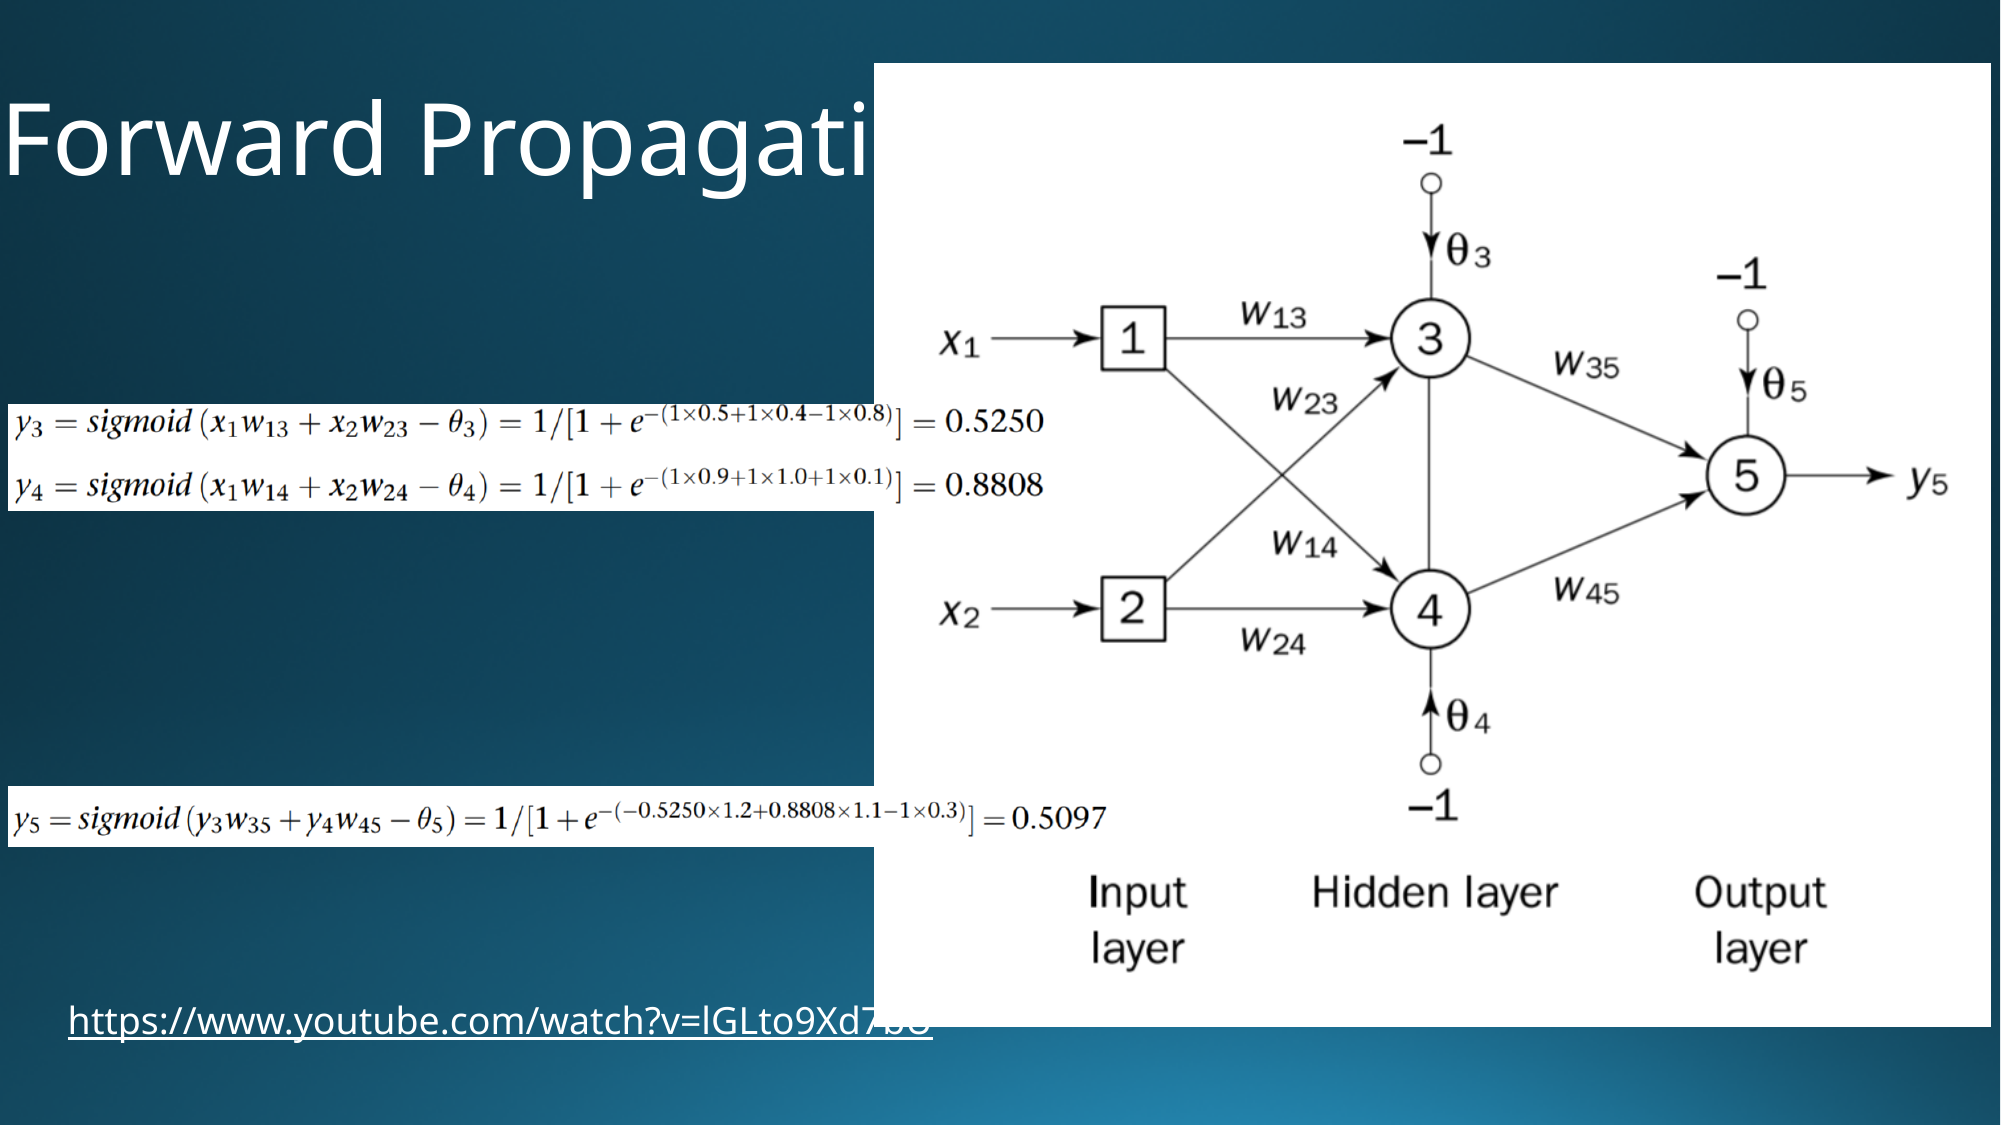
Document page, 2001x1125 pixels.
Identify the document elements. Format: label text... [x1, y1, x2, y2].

text_box https://www.youtube.com/watch?v=lGLto9Xd7bU [52, 989, 958, 1056]
title Forward Propagation [0, 46, 1521, 240]
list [874, 63, 1992, 1027]
picture [0, 0, 2001, 1125]
